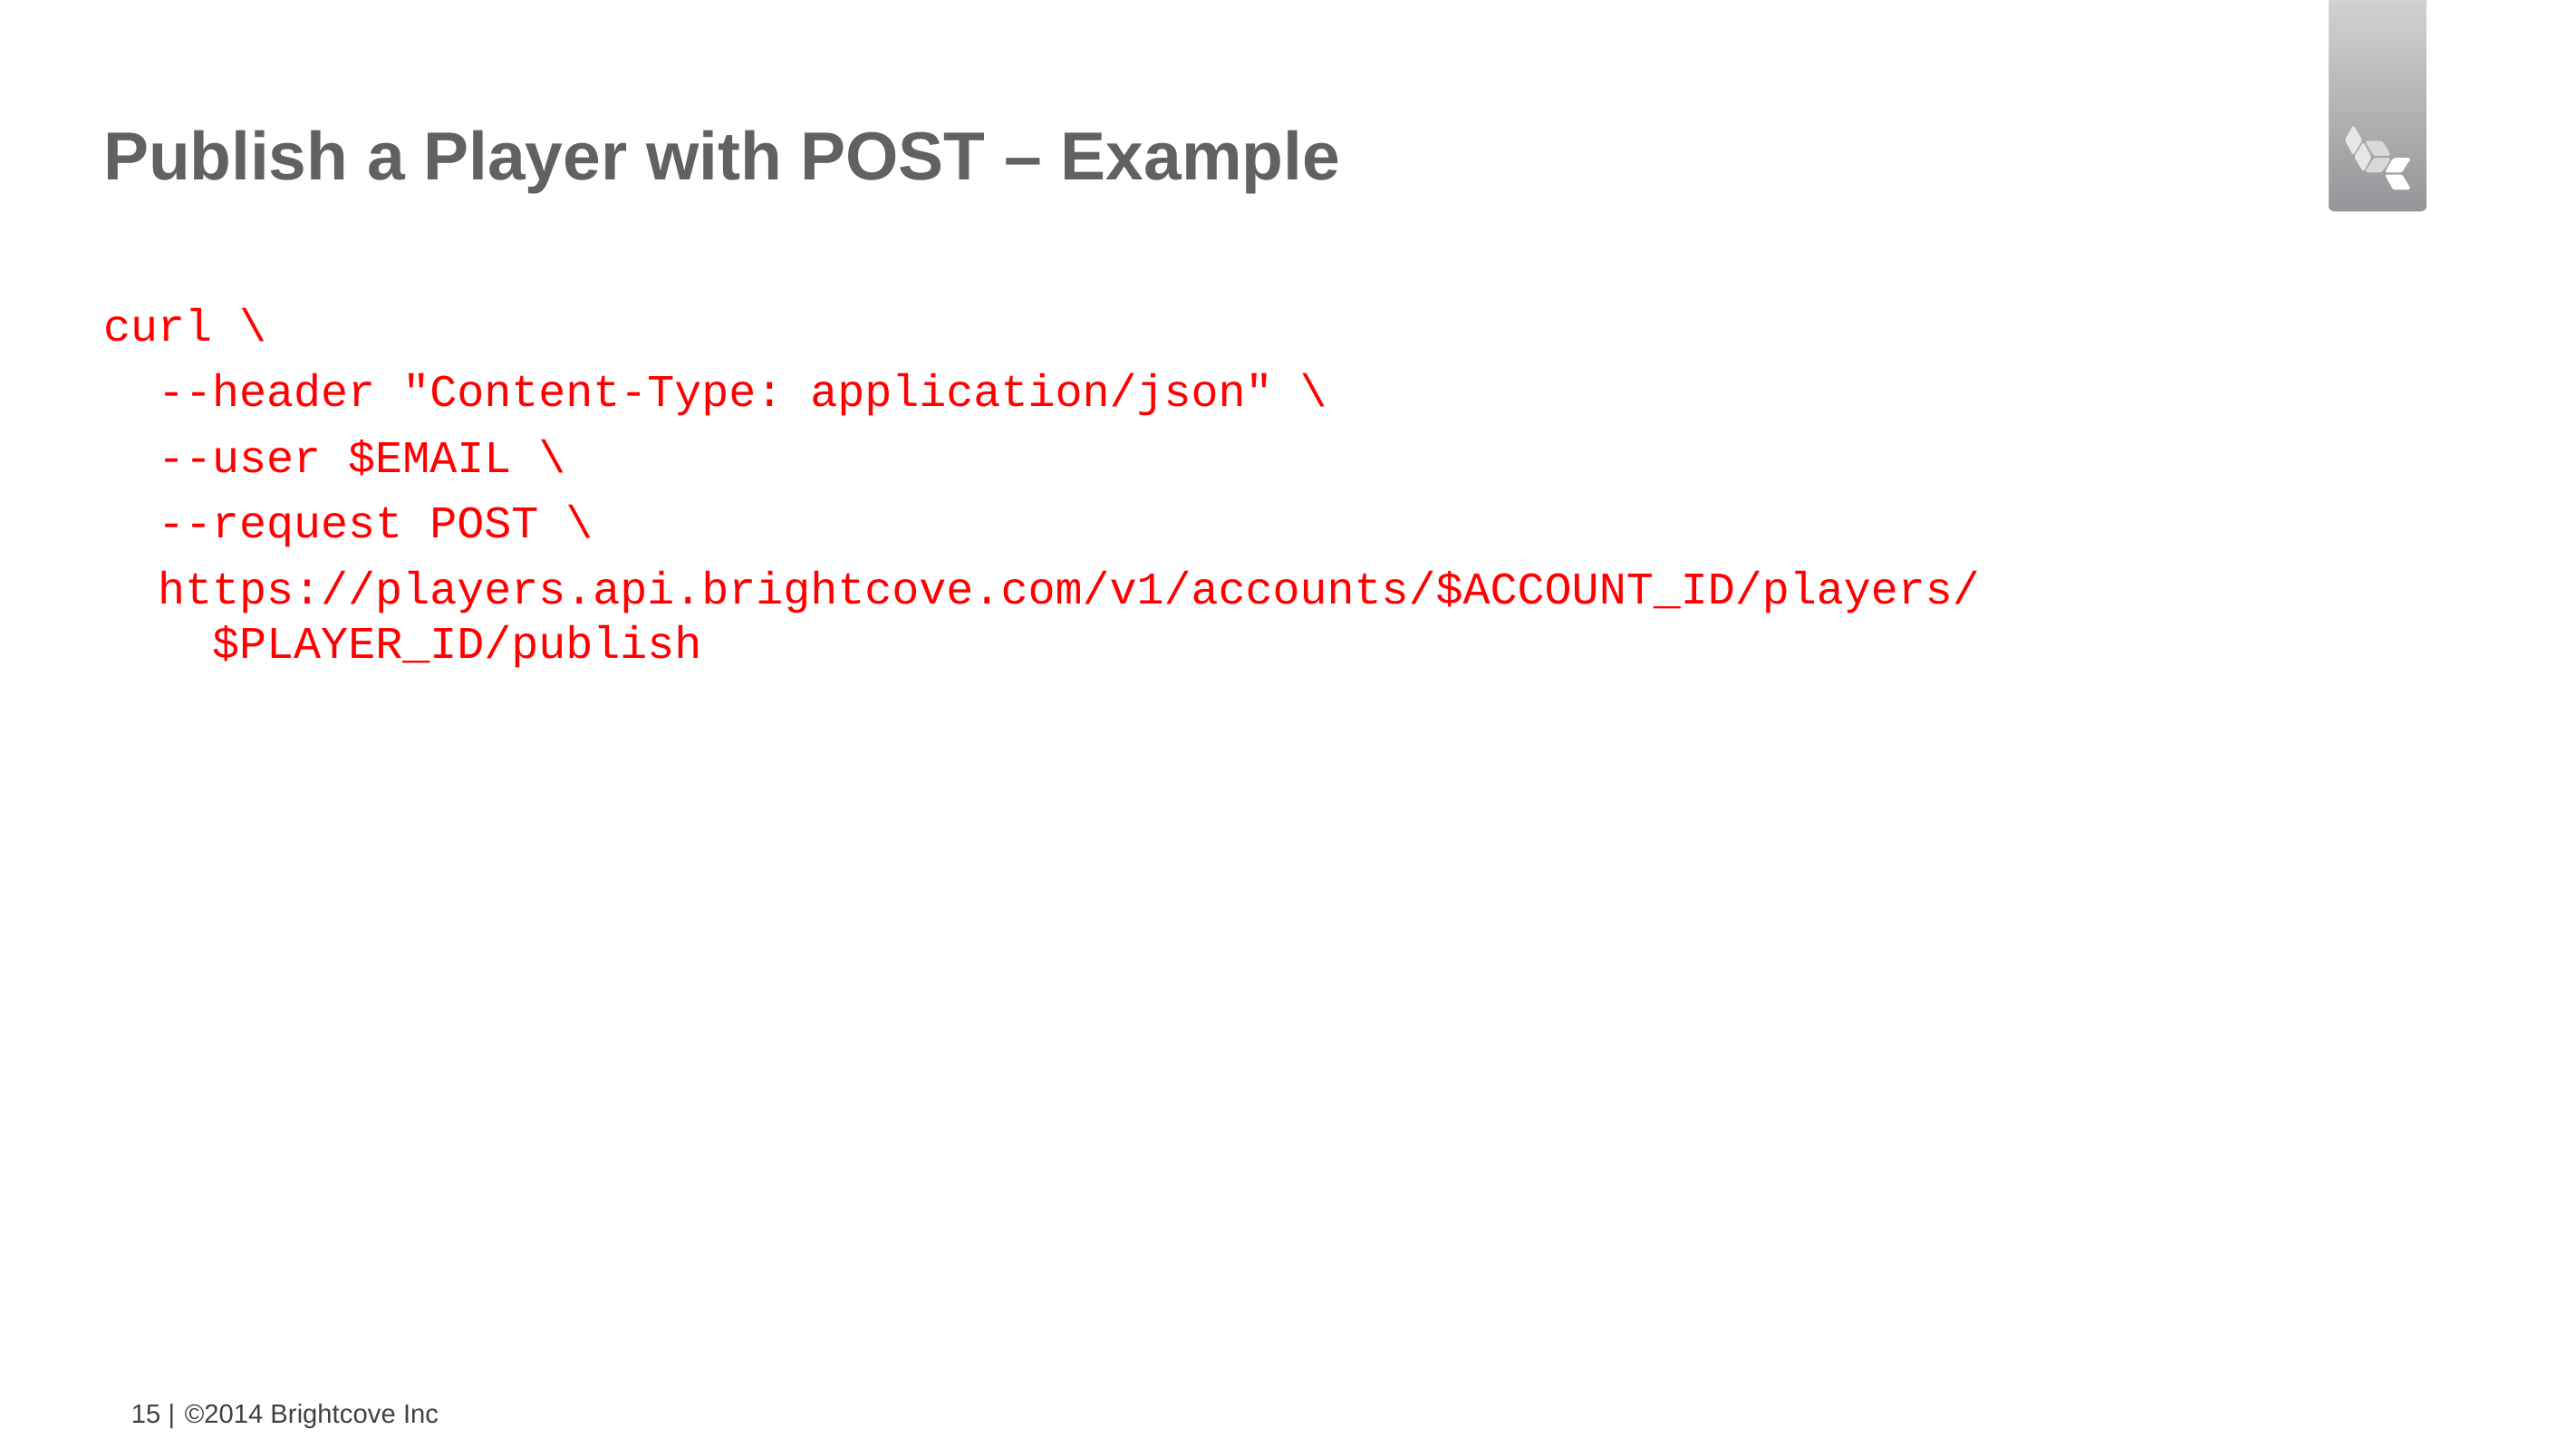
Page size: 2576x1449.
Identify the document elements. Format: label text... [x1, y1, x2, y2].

footer ©2014 Brightcove Inc [189, 1374, 988, 1449]
title Publish a Player with POST – Example [80, 44, 2270, 260]
slide_number 15 | [88, 1374, 189, 1449]
list curl \ --header "Content-Type: application/json" \ --user $EMAIL \ --request POST \ https://players.api.brightcove.com/v1/accounts/$ACCOUNT_ID/players/ $PLAYER_ID/publish [80, 284, 2441, 1302]
